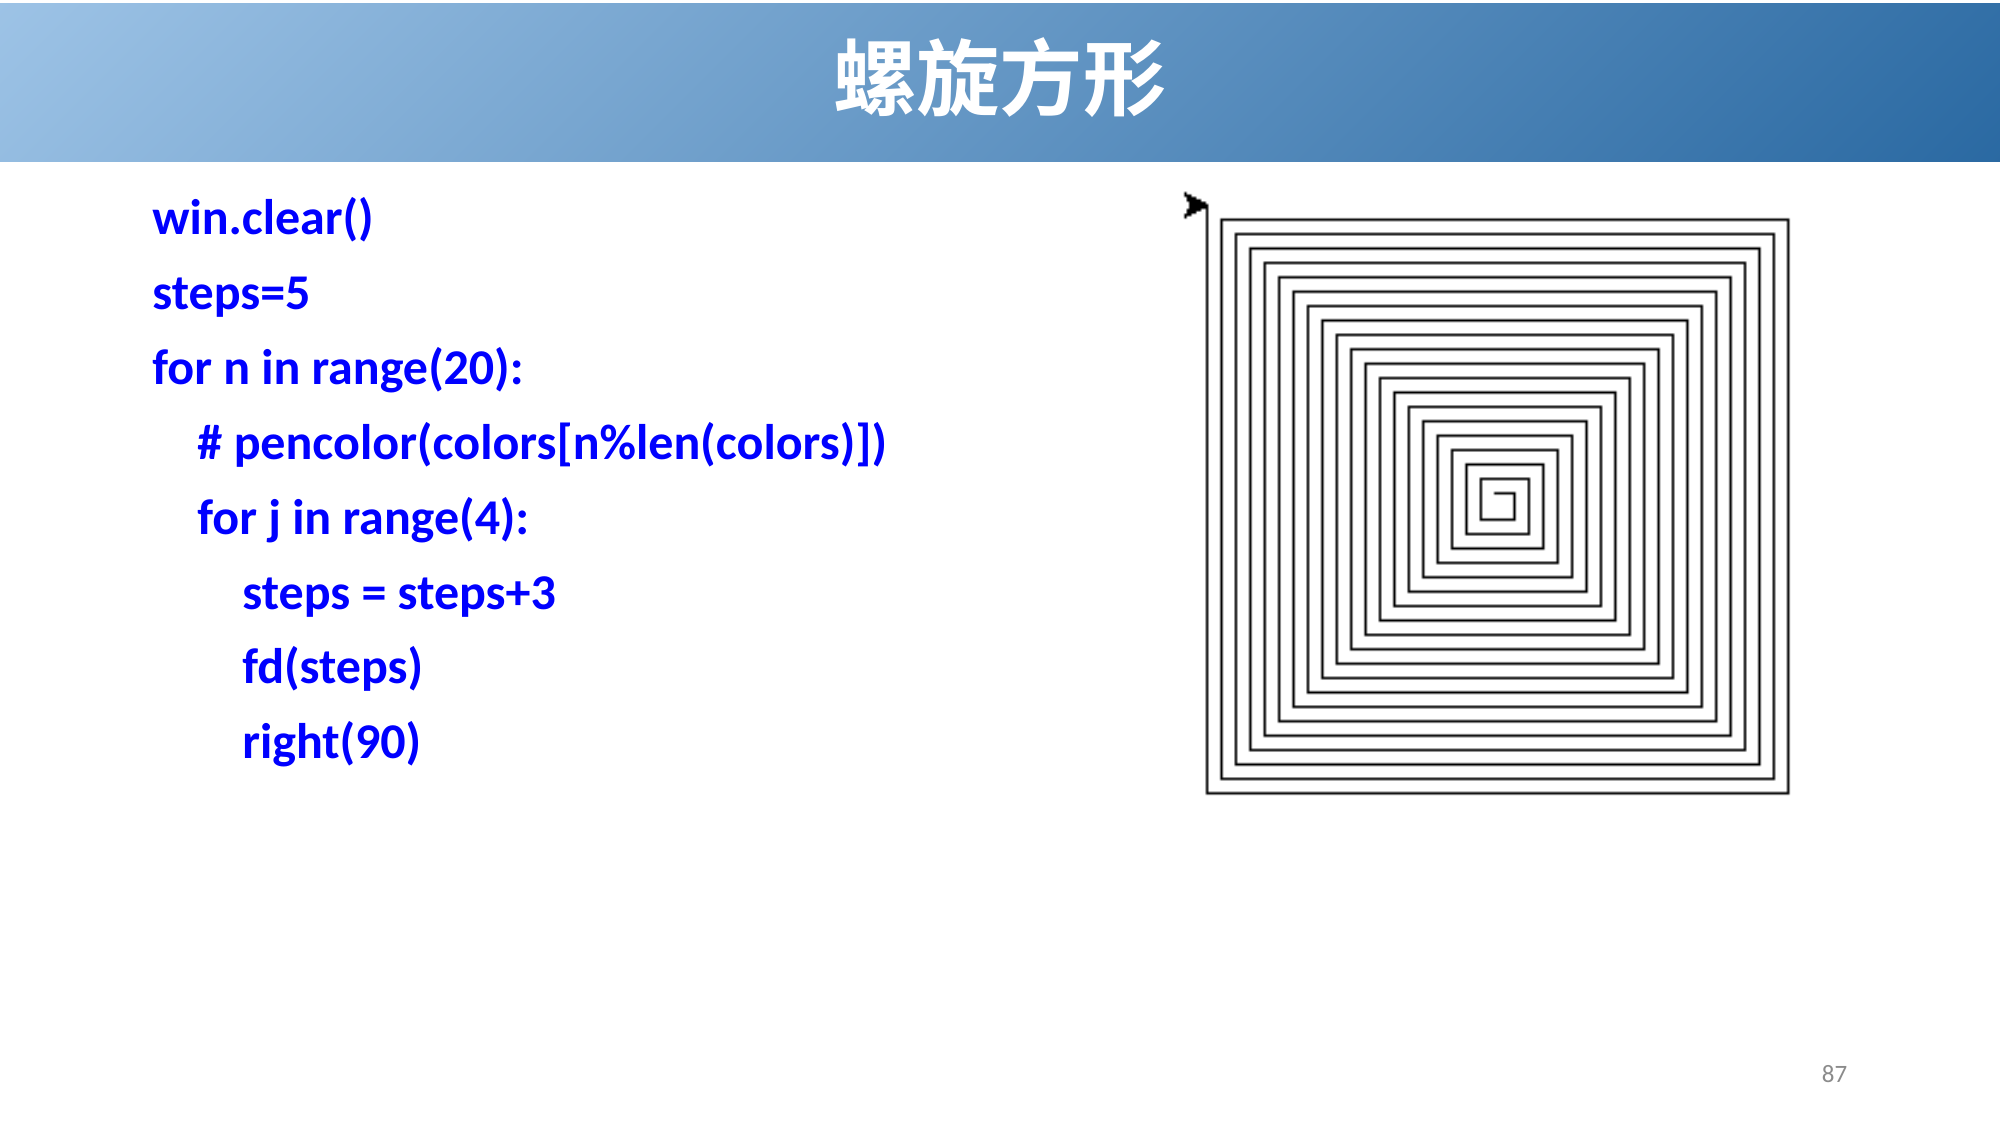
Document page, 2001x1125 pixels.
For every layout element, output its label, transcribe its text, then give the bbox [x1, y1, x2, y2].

list win.clear() steps=5 for n in range(20): # pencolor(colors[n%len(colors)]) for j in range(4): steps = steps+3 fd(steps) right(90) [137, 184, 988, 1014]
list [1161, 164, 1831, 824]
slide_number 87 [1412, 1042, 1863, 1103]
title 螺旋方形 [0, 3, 2000, 162]
